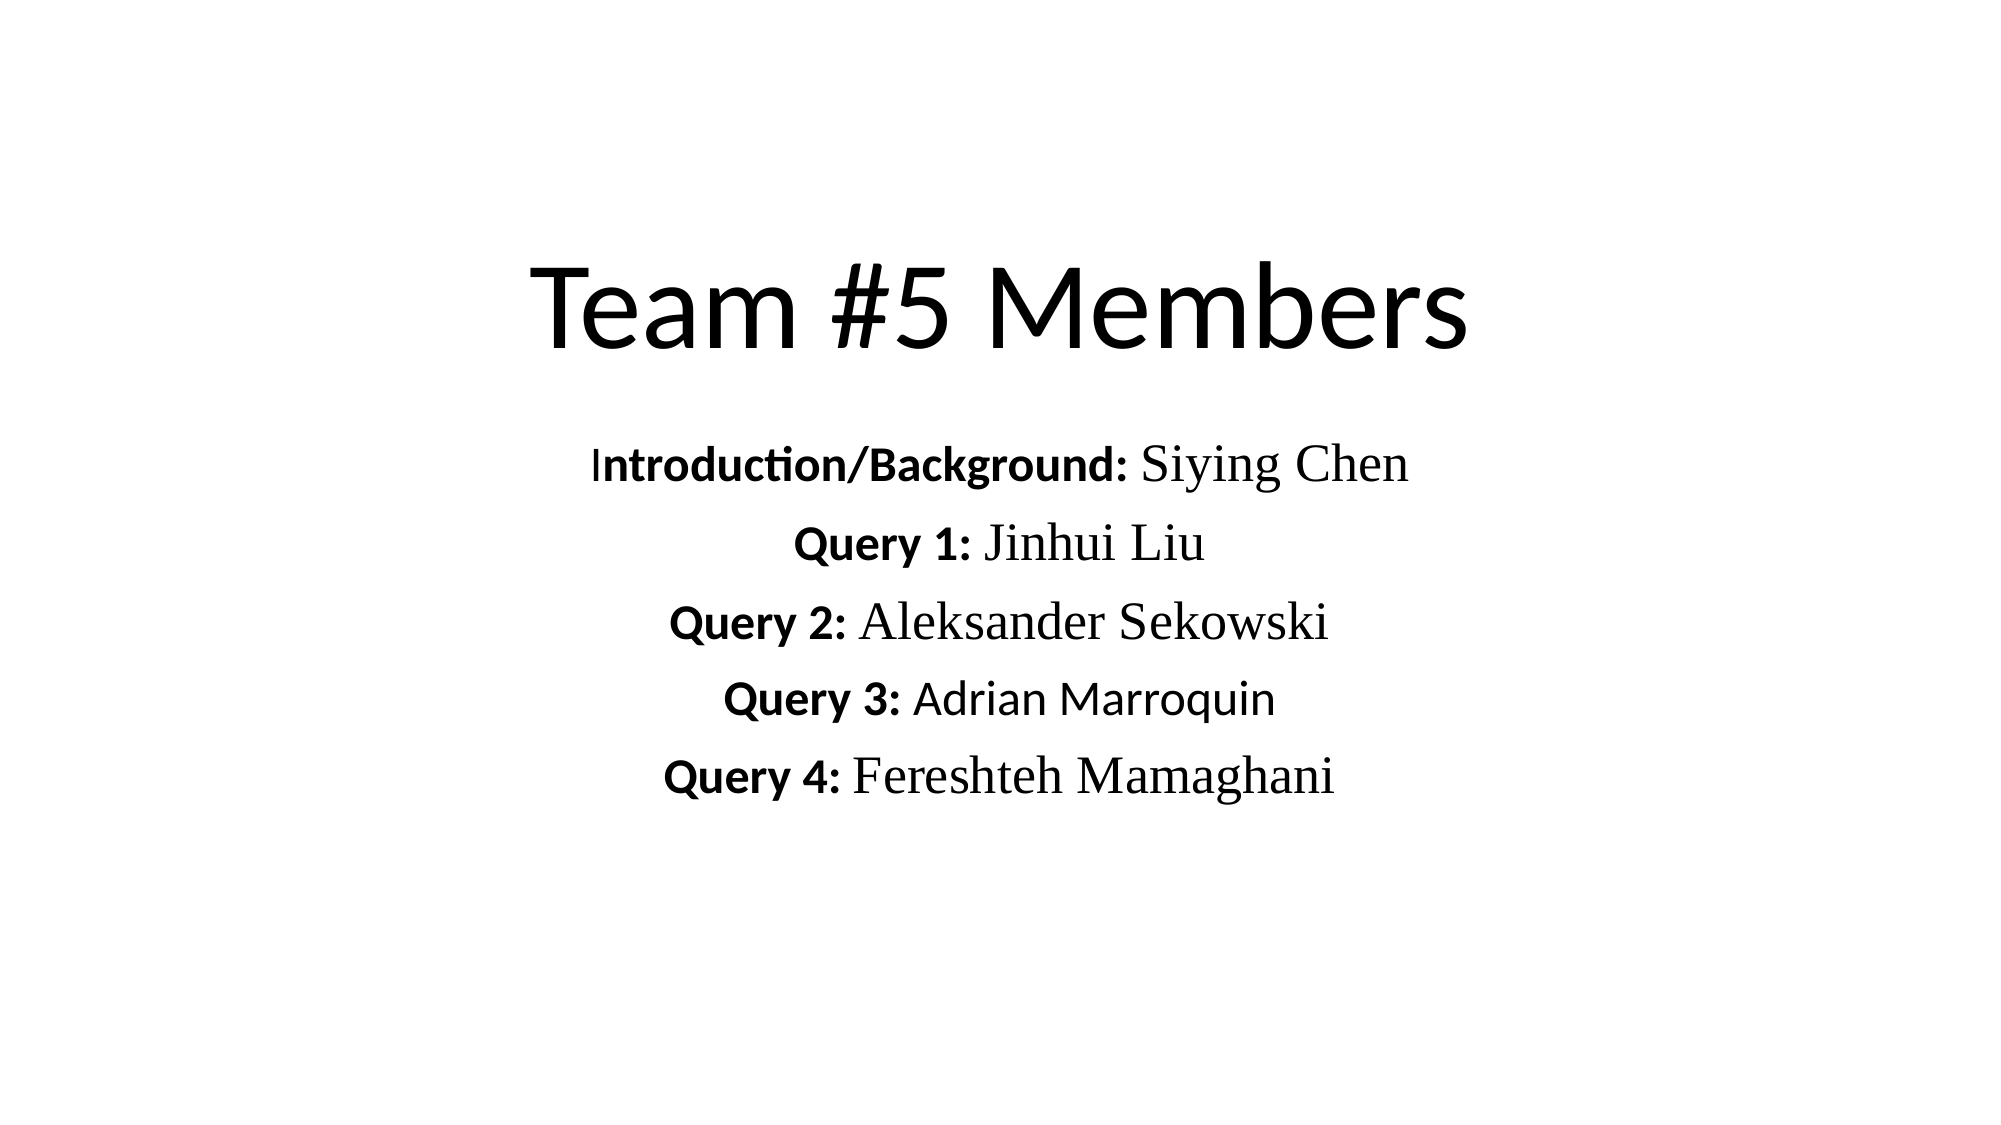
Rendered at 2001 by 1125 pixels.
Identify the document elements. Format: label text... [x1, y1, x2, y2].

subtitle Introduction/Background: Siying Chen Query 1: Jinhui Liu Query 2: Aleksander Sekowski Query 3: Adrian Marroquin Query 4: Fereshteh Mamaghani [249, 426, 1750, 871]
title Team #5 Members [249, 184, 1750, 384]
